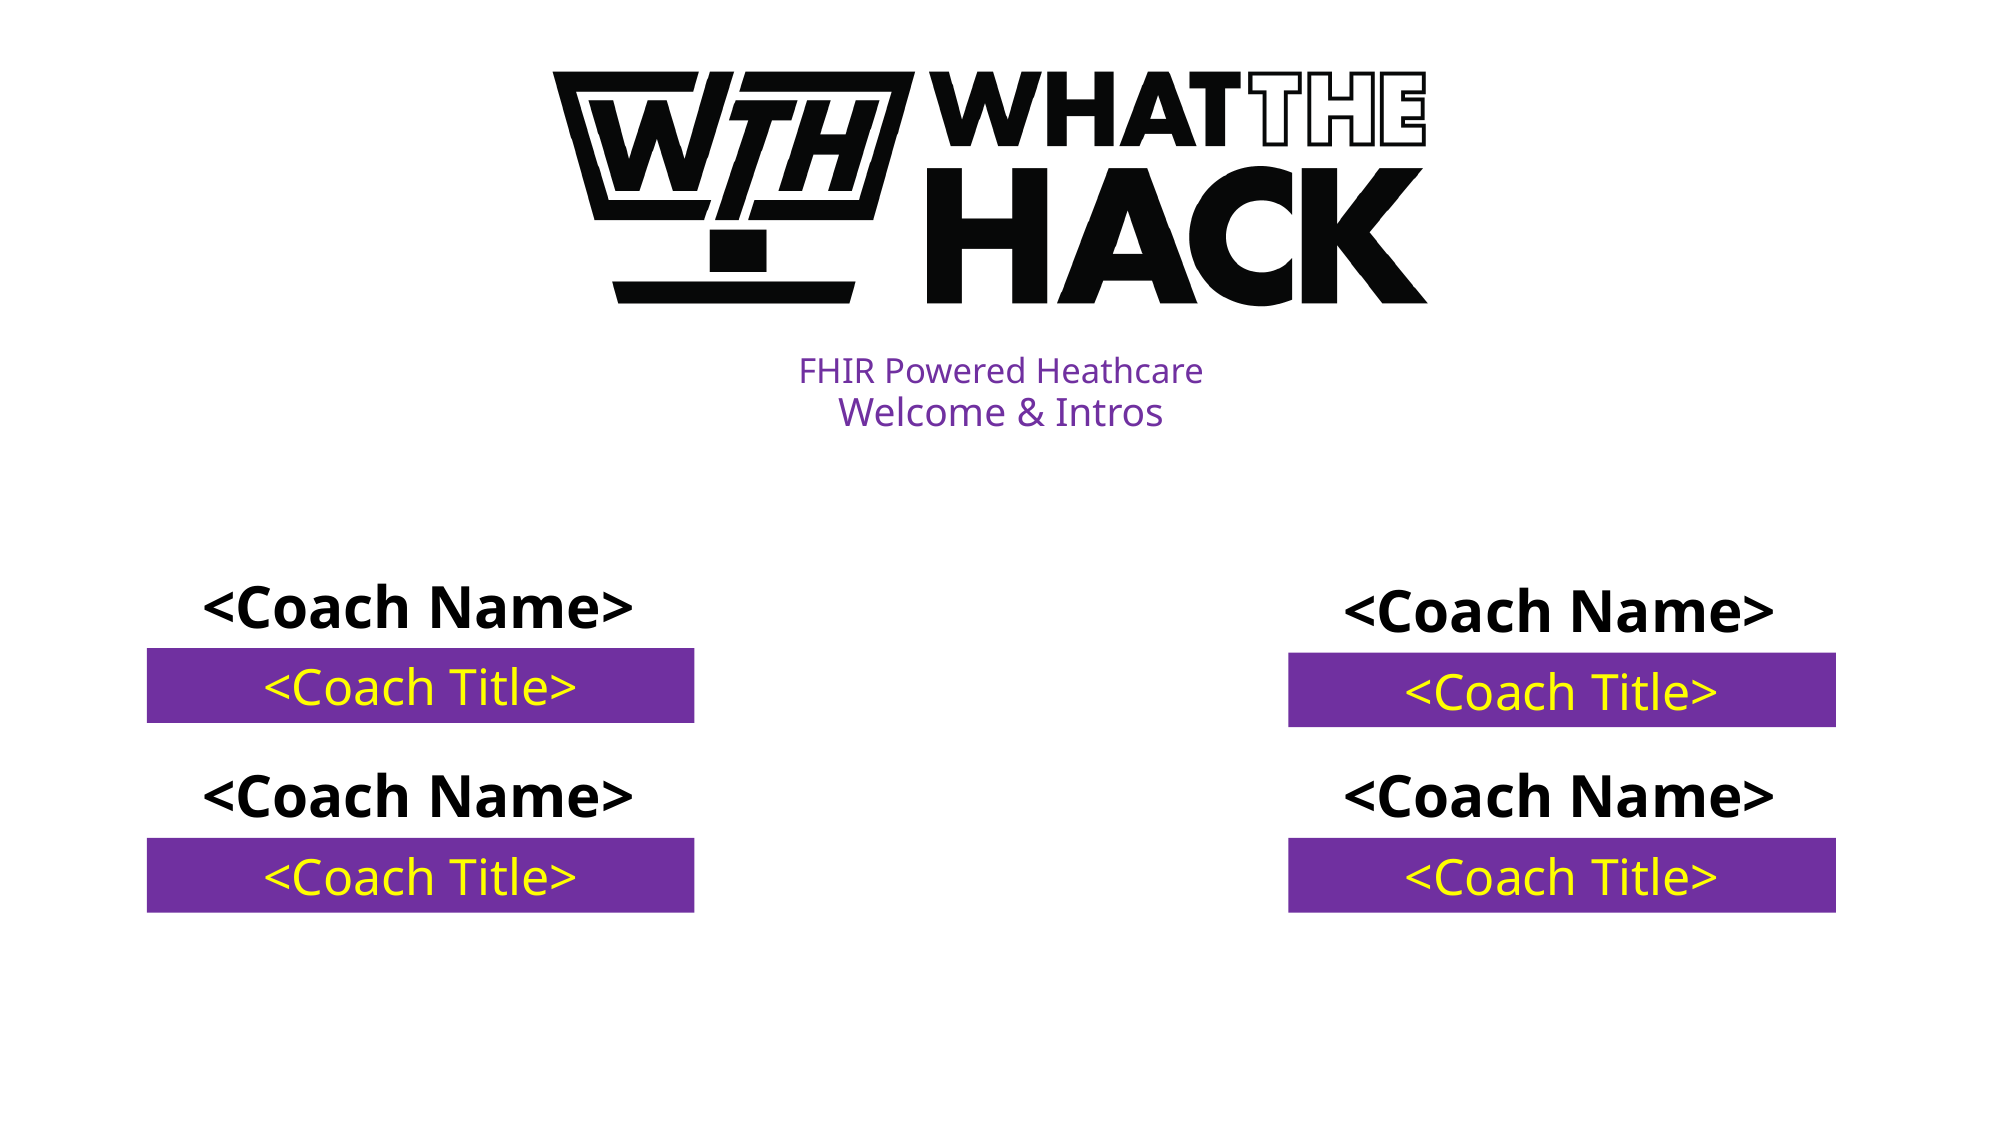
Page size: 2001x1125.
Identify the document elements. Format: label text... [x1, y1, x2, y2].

text_box <Coach Name> [89, 562, 747, 648]
text_box <Coach Title> [146, 648, 695, 723]
text_box <Coach Title> [1288, 652, 1836, 728]
text_box <Coach Name> [1231, 566, 1889, 652]
text_box <Coach Title> [146, 837, 695, 913]
text_box <Coach Title> [1288, 837, 1836, 913]
text_box <Coach Name> [1231, 752, 1889, 837]
list FHIR Powered Heathcare Welcome & Intros [138, 345, 1864, 447]
picture [408, 42, 1578, 330]
text_box <Coach Name> [89, 752, 747, 837]
